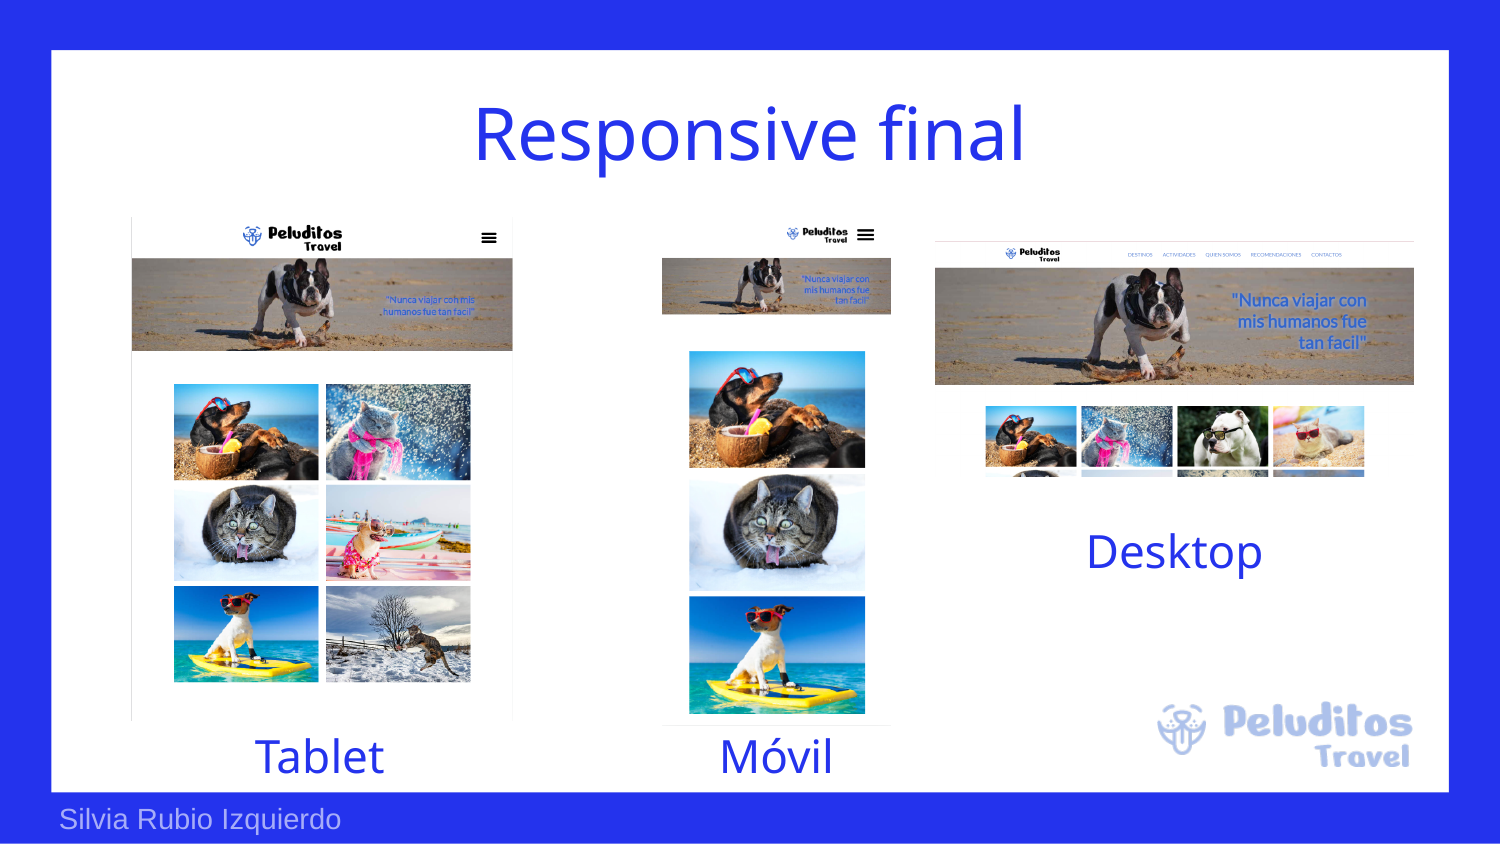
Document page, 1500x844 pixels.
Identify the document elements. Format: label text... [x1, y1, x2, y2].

picture [661, 212, 891, 726]
picture [131, 217, 513, 721]
title Responsive final [118, 72, 1382, 167]
text_box Silvia Rubio Izquierdo [44, 793, 512, 843]
text_box Tablet [239, 729, 469, 790]
text_box Móvil [661, 733, 891, 790]
text_box Desktop [1022, 515, 1327, 585]
picture [1156, 701, 1413, 767]
picture [935, 240, 1414, 477]
